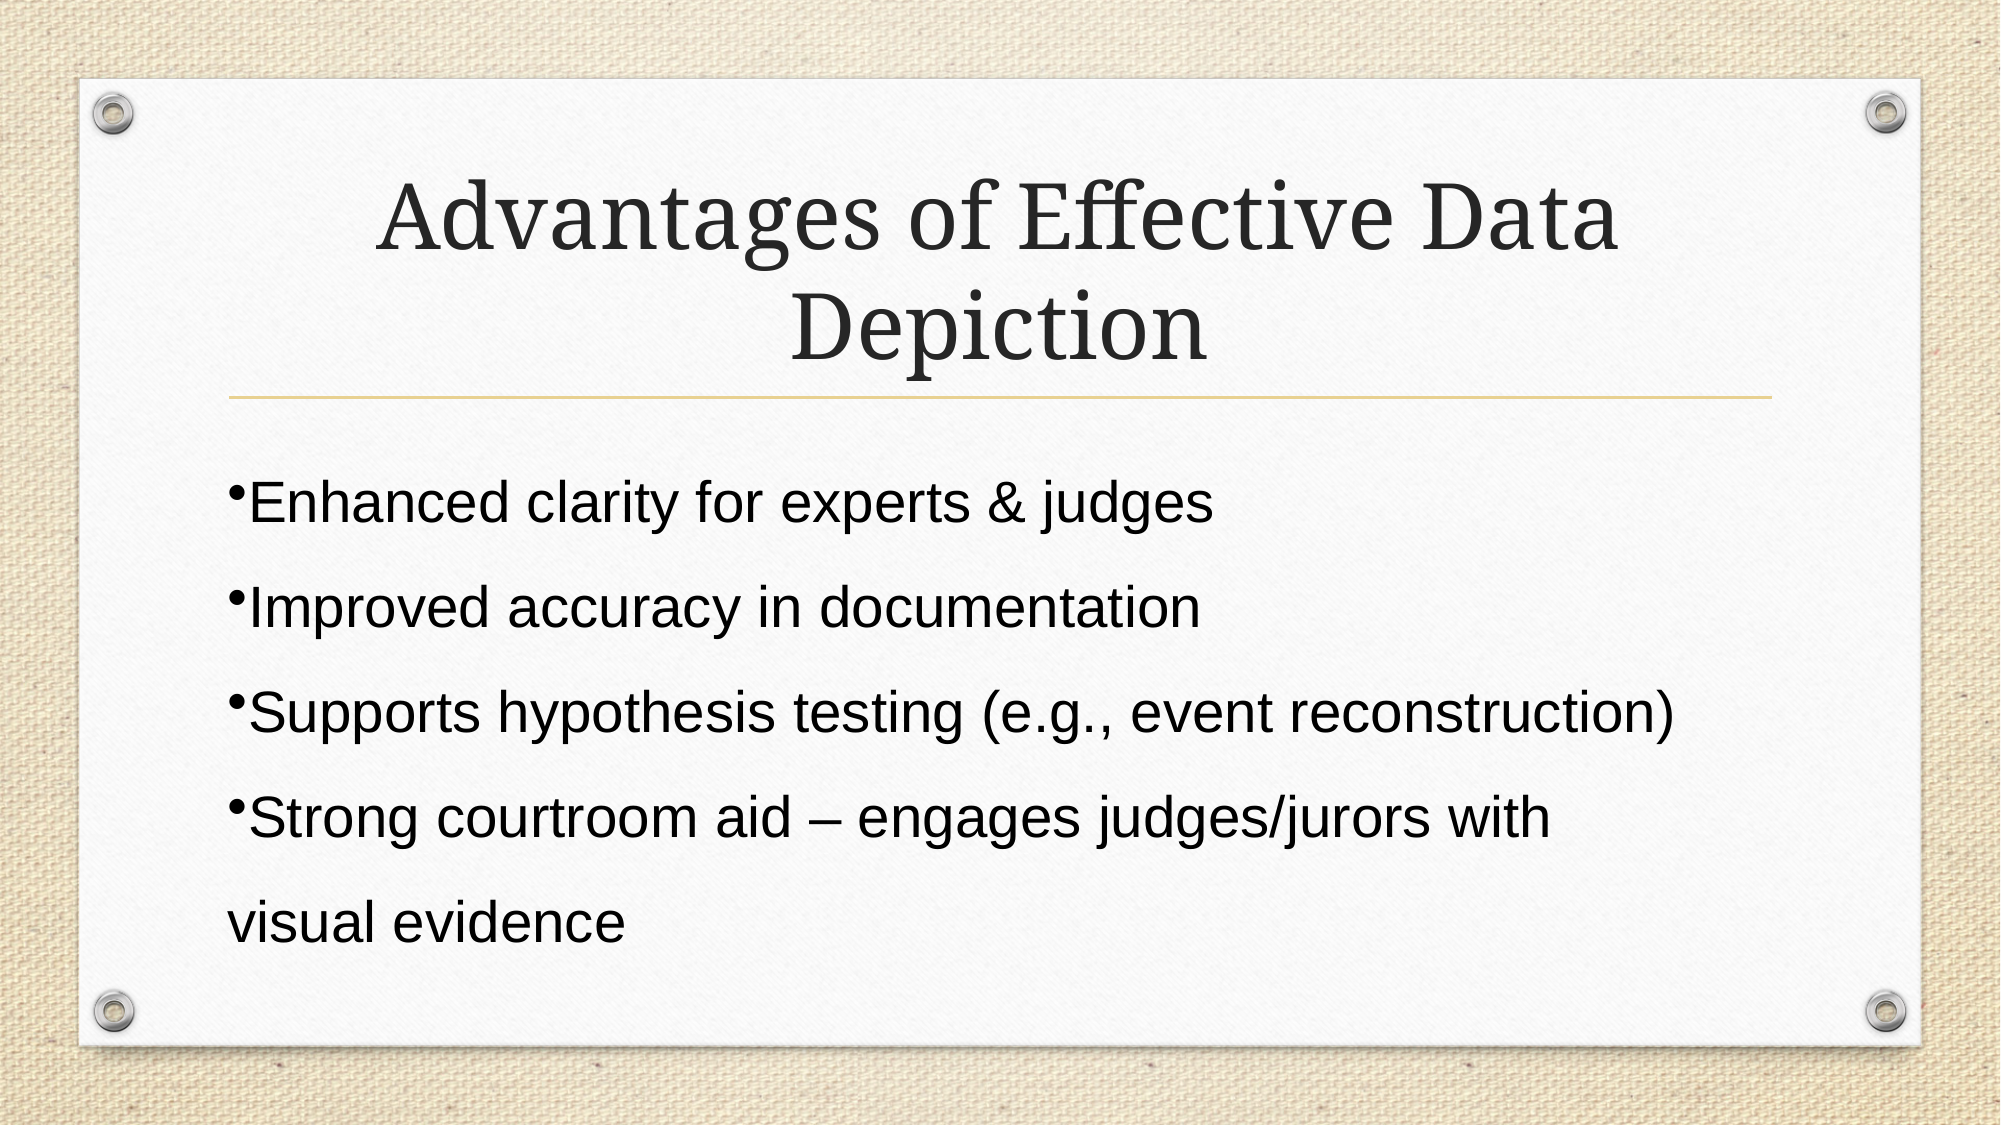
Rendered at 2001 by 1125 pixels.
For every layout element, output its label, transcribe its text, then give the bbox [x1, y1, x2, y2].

picture [0, 0, 2001, 1125]
title Advantages of Effective Data Depiction [212, 161, 1788, 375]
list Enhanced clarity for experts & judges Improved accuracy in documentation Supports hypothesis testing (e.g., event reconstruction) Strong courtroom aid – engages judges/jurors with visual evidence [212, 365, 1726, 1018]
